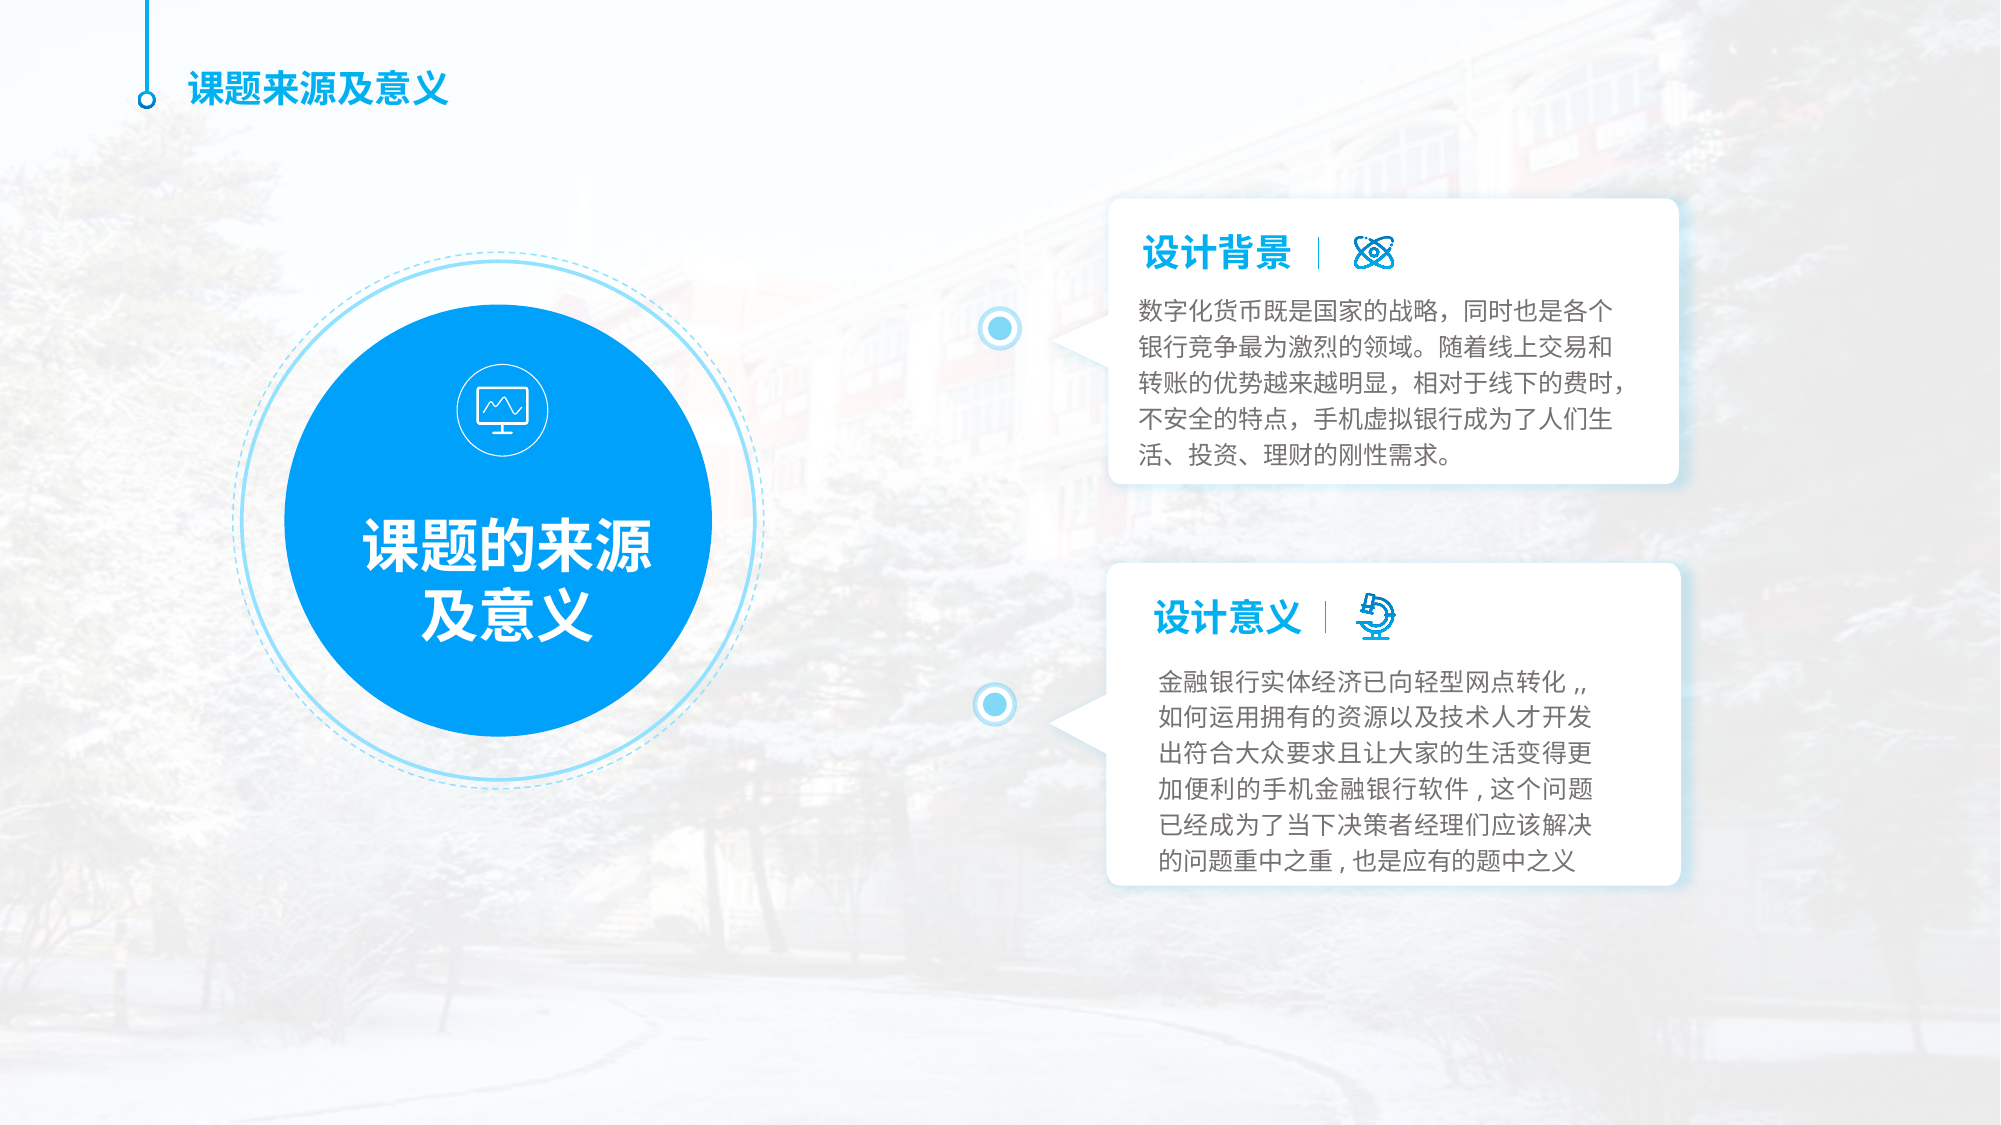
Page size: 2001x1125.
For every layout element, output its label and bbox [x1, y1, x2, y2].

text_box [232, 252, 764, 789]
text_box [974, 684, 1015, 725]
text_box [979, 308, 1020, 349]
picture [0, 0, 2000, 1125]
